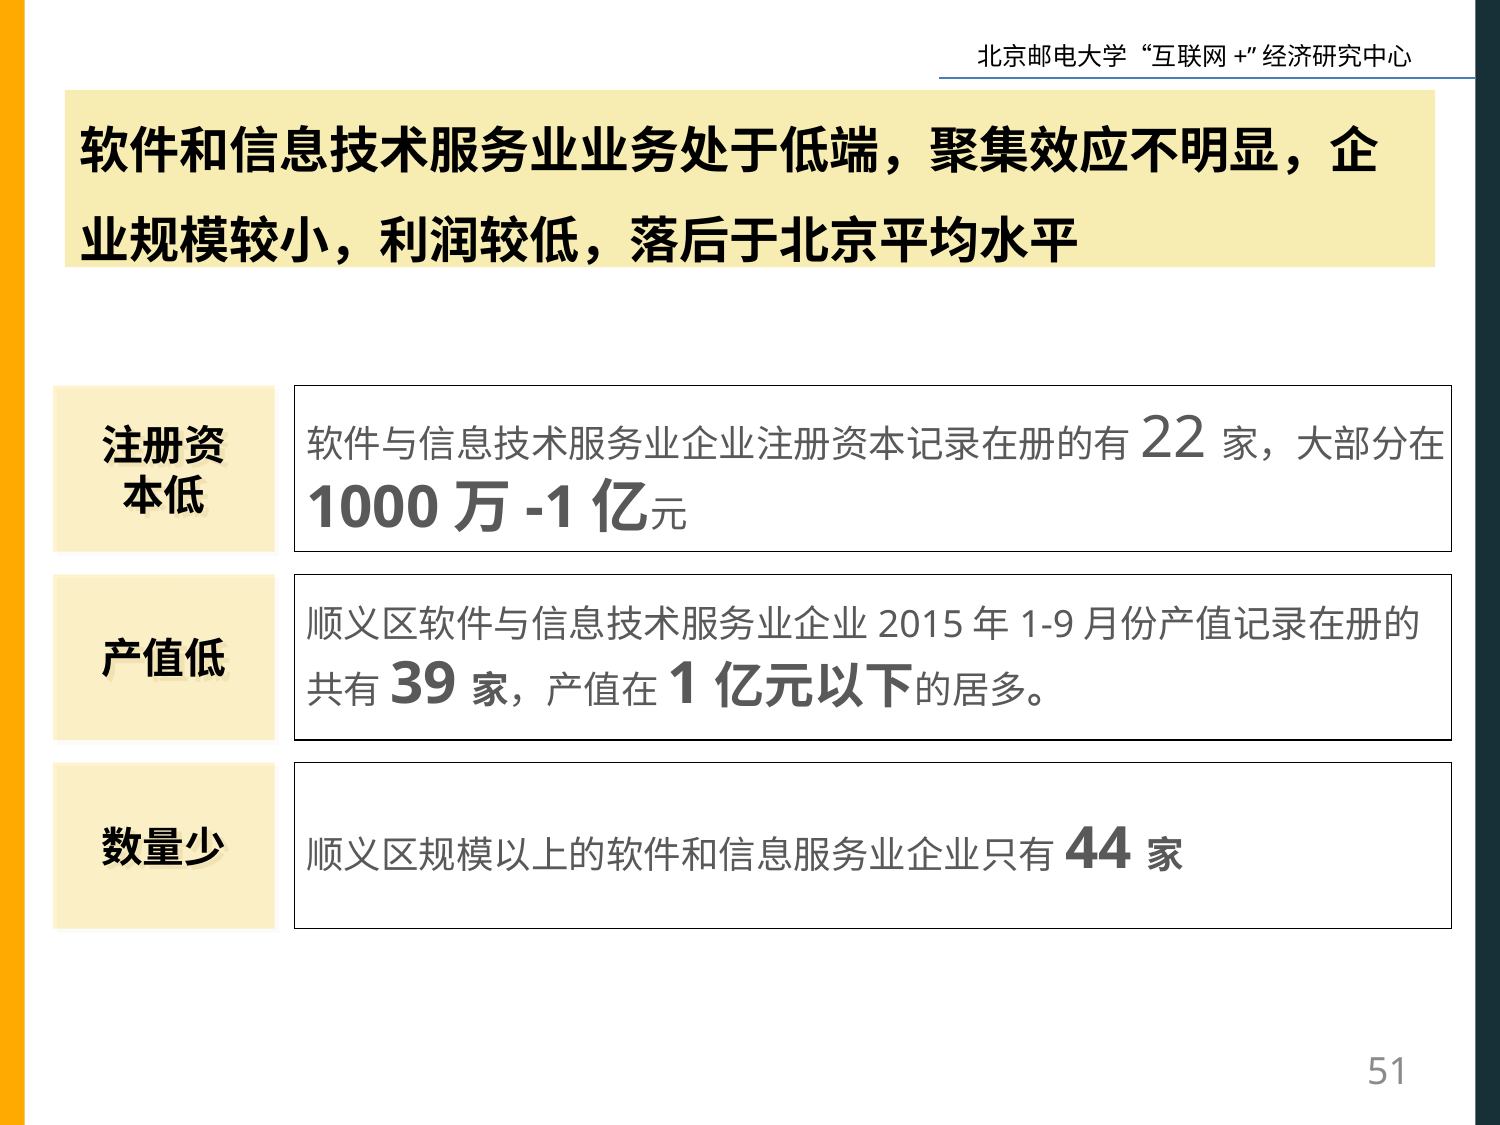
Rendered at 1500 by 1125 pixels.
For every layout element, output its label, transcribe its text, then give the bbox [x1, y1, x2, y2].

slide_number 51 [1074, 1042, 1425, 1103]
text_box 软件和信息技术服务业业务处于低端，聚集效应不明显，企业规模较小，利润较低，落后于北京平均水平 [63, 88, 1437, 269]
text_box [52, 385, 1453, 929]
